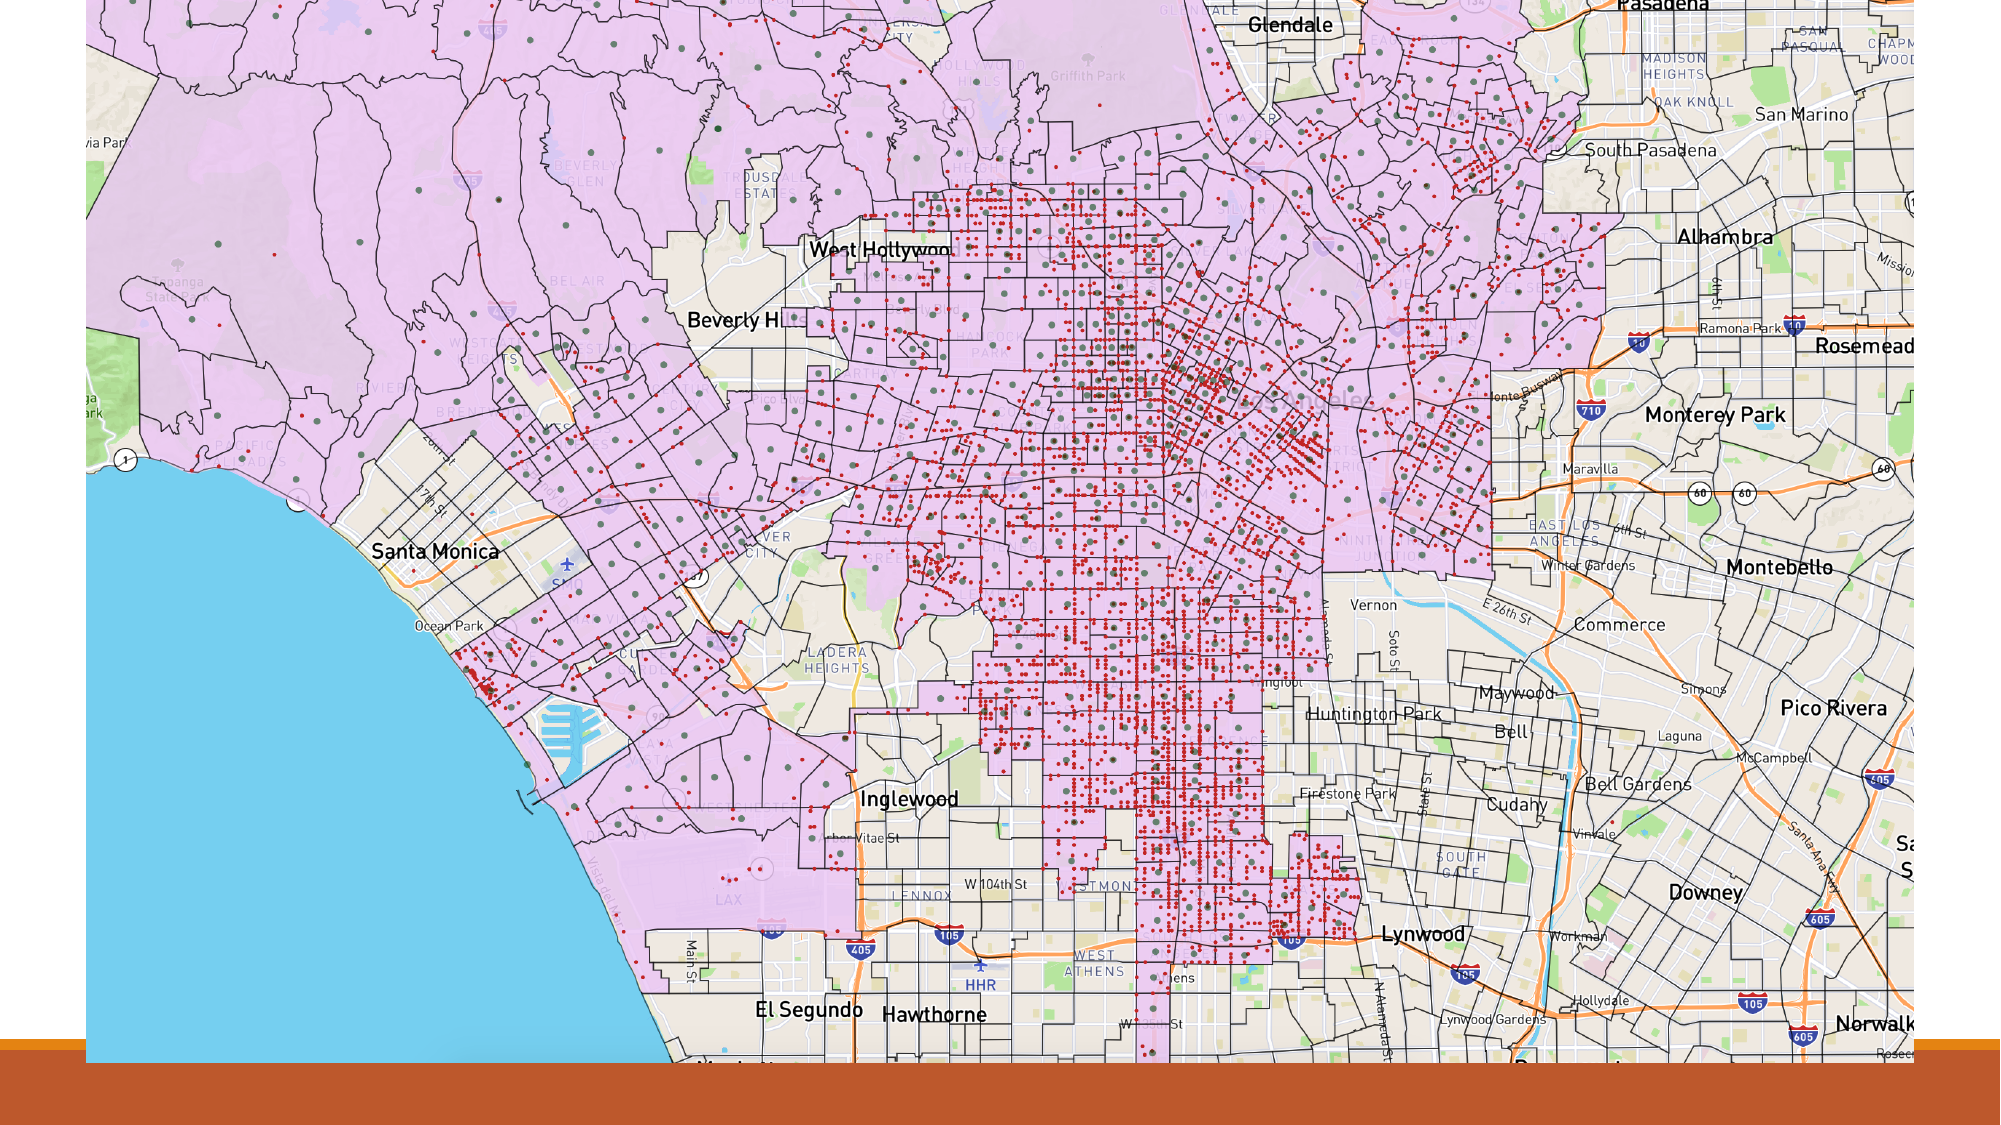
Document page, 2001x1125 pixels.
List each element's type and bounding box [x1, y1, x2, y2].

list [86, 0, 1914, 1064]
